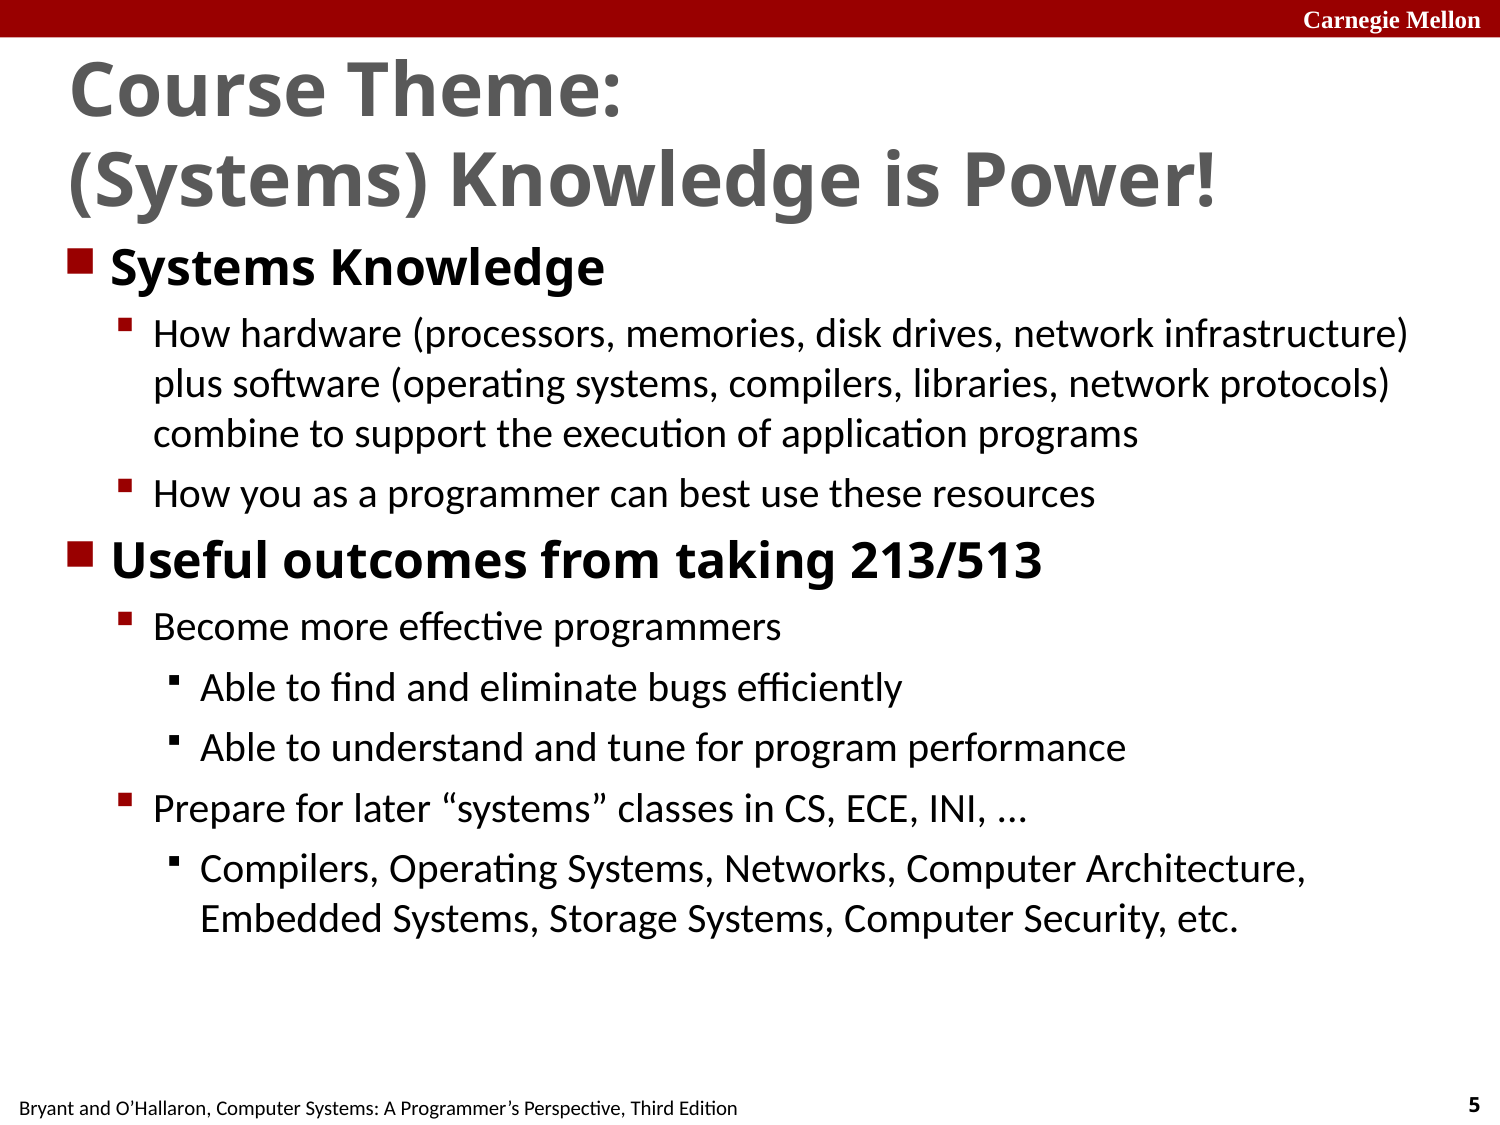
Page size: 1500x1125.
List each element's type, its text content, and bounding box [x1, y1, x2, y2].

title Course Theme: (Systems) Knowledge is Power! [62, 41, 1463, 222]
list Systems Knowledge How hardware (processors, memories, disk drives, network infrastructure) plus software (operating systems, compilers, libraries, network protocols) combine to support the execution of application programs How you as a programmer can best use these resources Useful outcomes from taking 213/513 Become more effective programmers Able to find and eliminate bugs efficiently Able to understand and tune for program performance Prepare for later “systems” classes in CS, ECE, INI, ... Compilers, Operating Systems, Networks, Computer Architecture, Embedded Systems, Storage Systems, Computer Security, etc. [62, 228, 1438, 1122]
